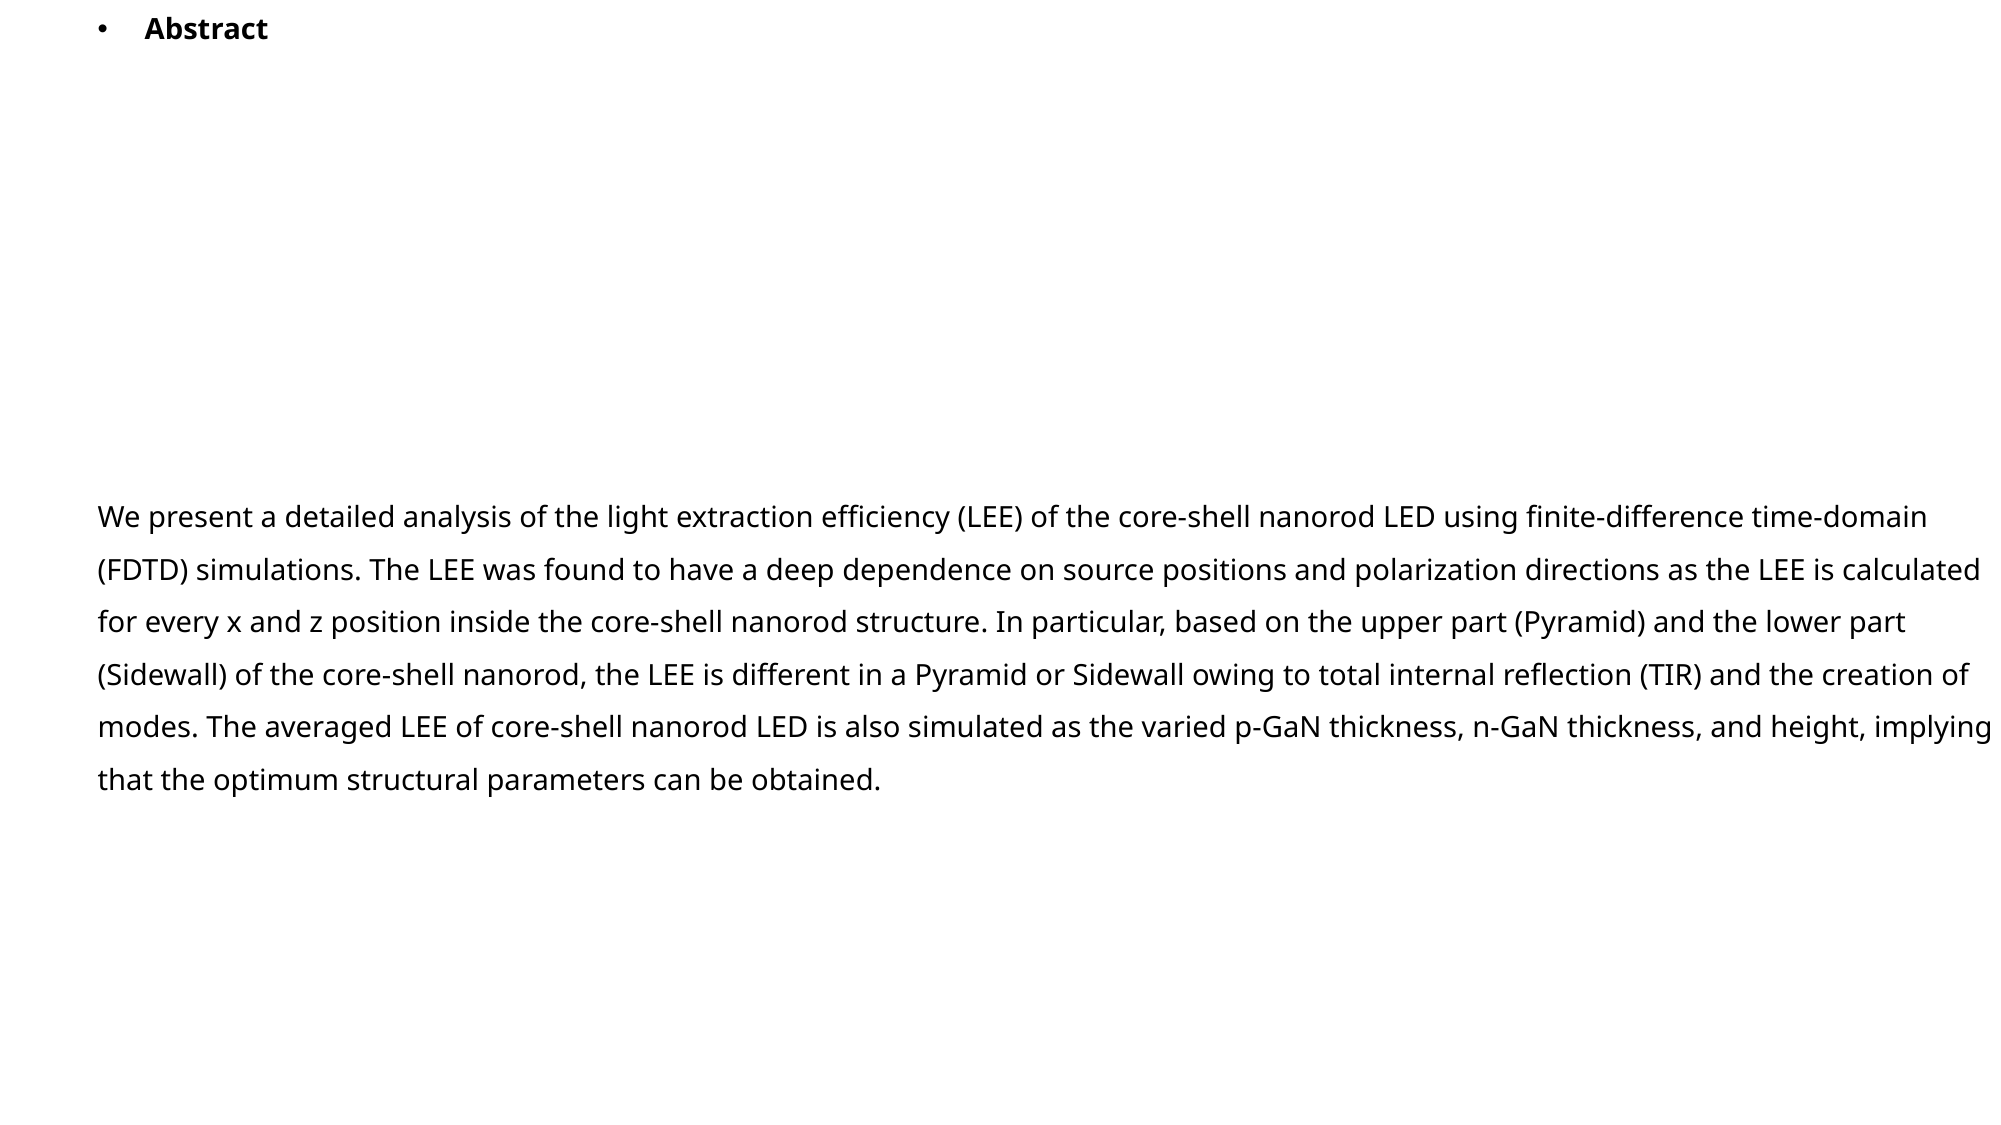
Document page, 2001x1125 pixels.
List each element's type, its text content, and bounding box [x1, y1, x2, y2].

text_box Abstract [82, 3, 1627, 53]
text_box We present a detailed analysis of the light extraction efficiency (LEE) of the core-shell nanorod LED using finite-difference time-domain (FDTD) simulations. The LEE was found to have a deep dependence on source positions and polarization directions as the LEE is calculated for every x and z position inside the core-shell nanorod structure. In particular, based on the upper part (Pyramid) and the lower part (Sidewall) of the core-shell nanorod, the LEE is different in a Pyramid or Sidewall owing to total internal reflection (TIR) and the creation of modes. The averaged LEE of core-shell nanorod LED is also simulated as the varied p-GaN thickness, n-GaN thickness, and height, implying that the optimum structural parameters can be obtained. [82, 473, 2000, 804]
